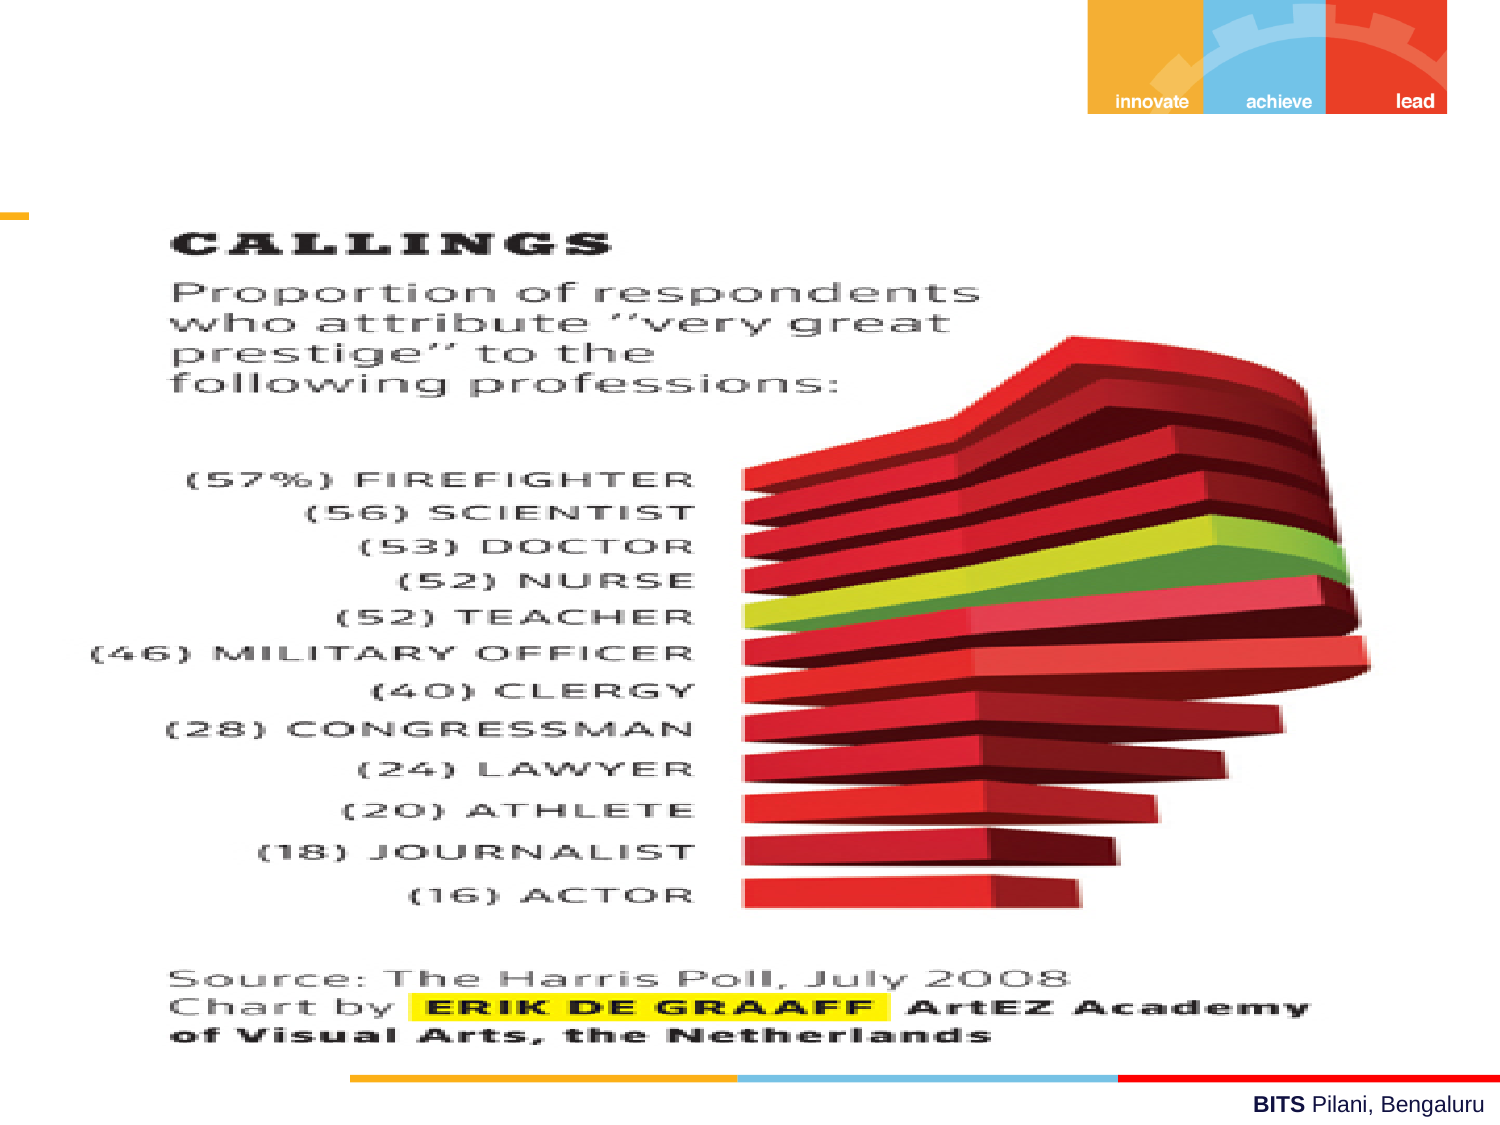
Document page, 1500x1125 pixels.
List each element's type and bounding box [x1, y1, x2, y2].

picture [29, 212, 1488, 1063]
picture [1087, 0, 1448, 114]
